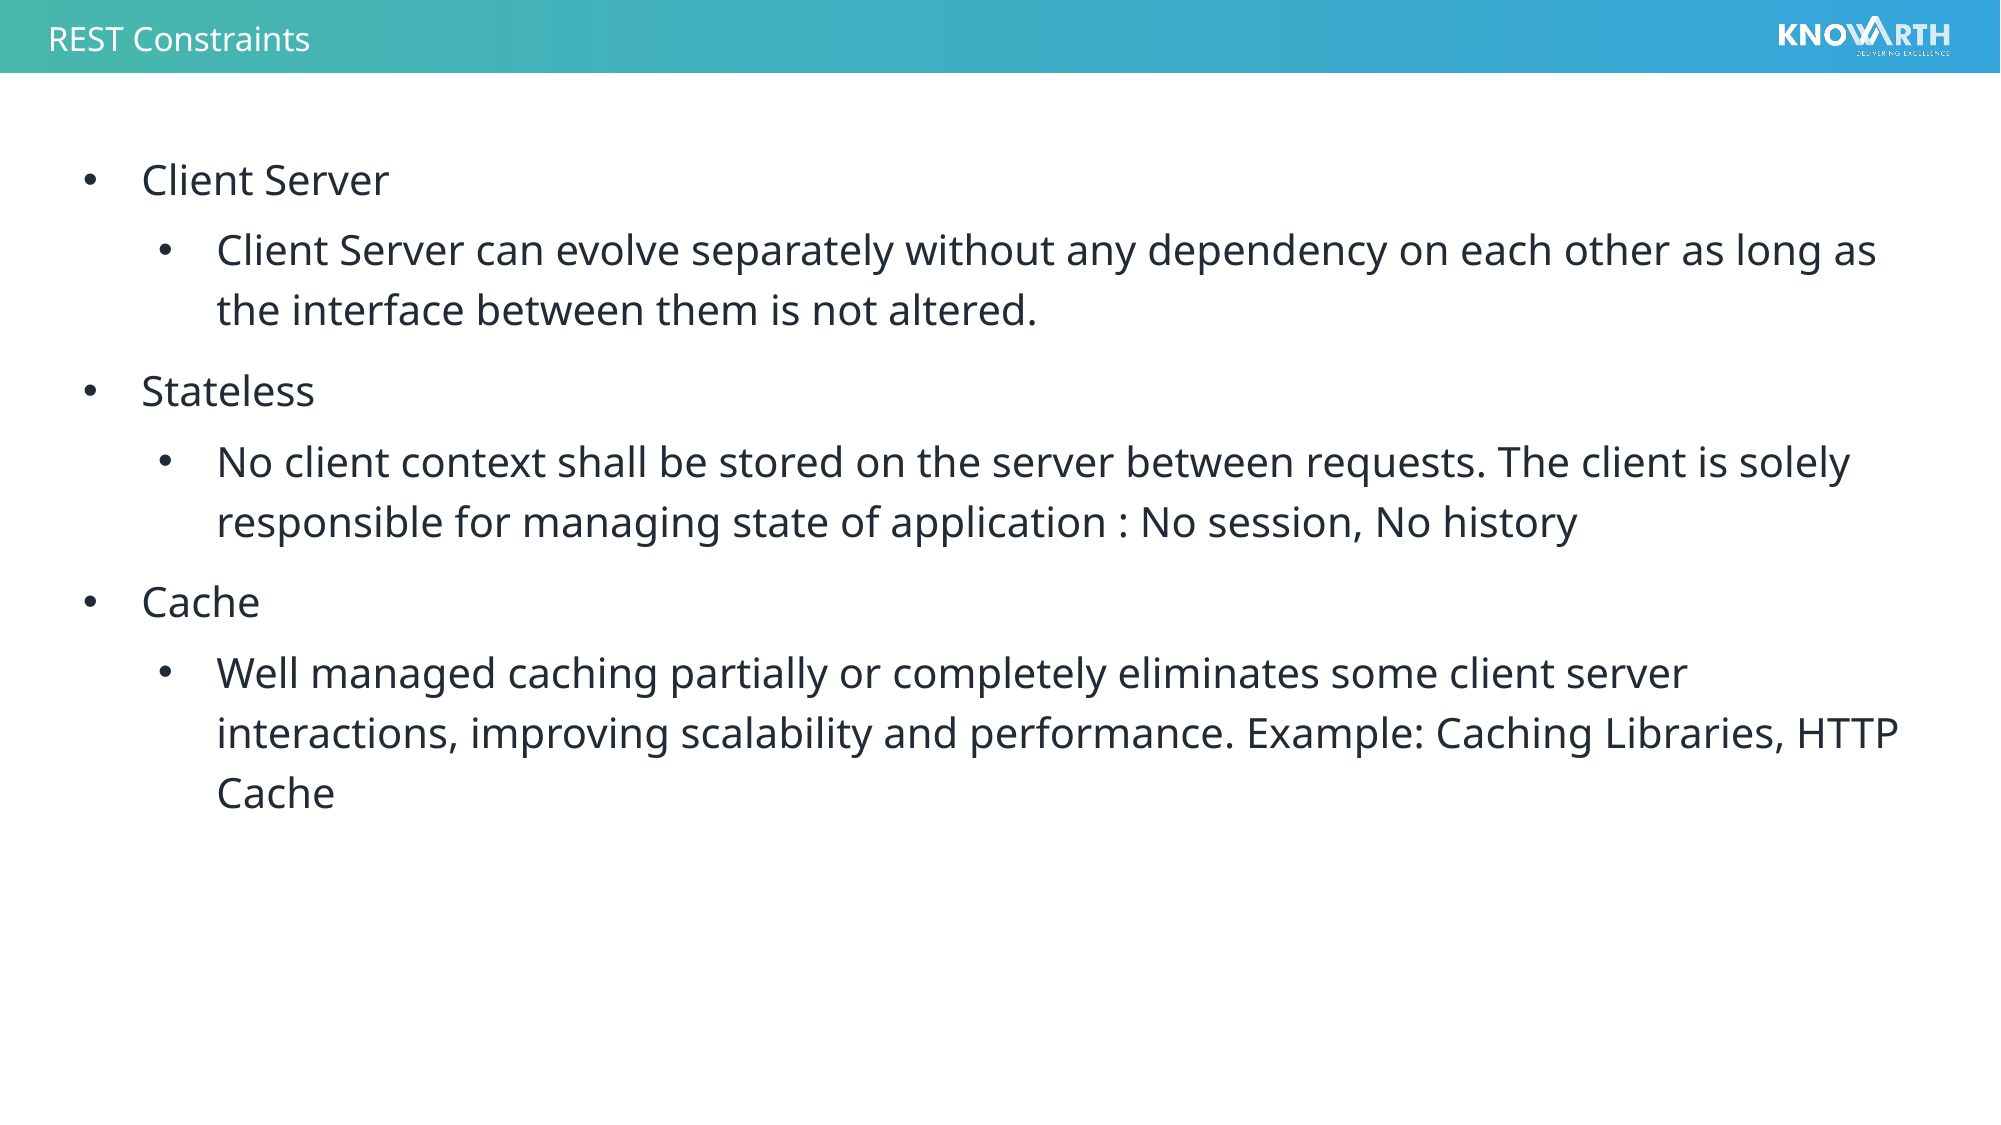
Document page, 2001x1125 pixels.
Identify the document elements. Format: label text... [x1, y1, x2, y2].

title REST Constraints [32, 8, 1725, 73]
picture [1779, 16, 1950, 57]
list Client Server Client Server can evolve separately without any dependency on each other as long as the interface between them is not altered. Stateless No client context shall be stored on the server between requests. The client is solely responsible for managing state of application : No session, No history Cache Well managed caching partially or completely eliminates some client server interactions, improving scalability and performance. Example: Caching Libraries, HTTP Cache [51, 136, 1950, 1030]
